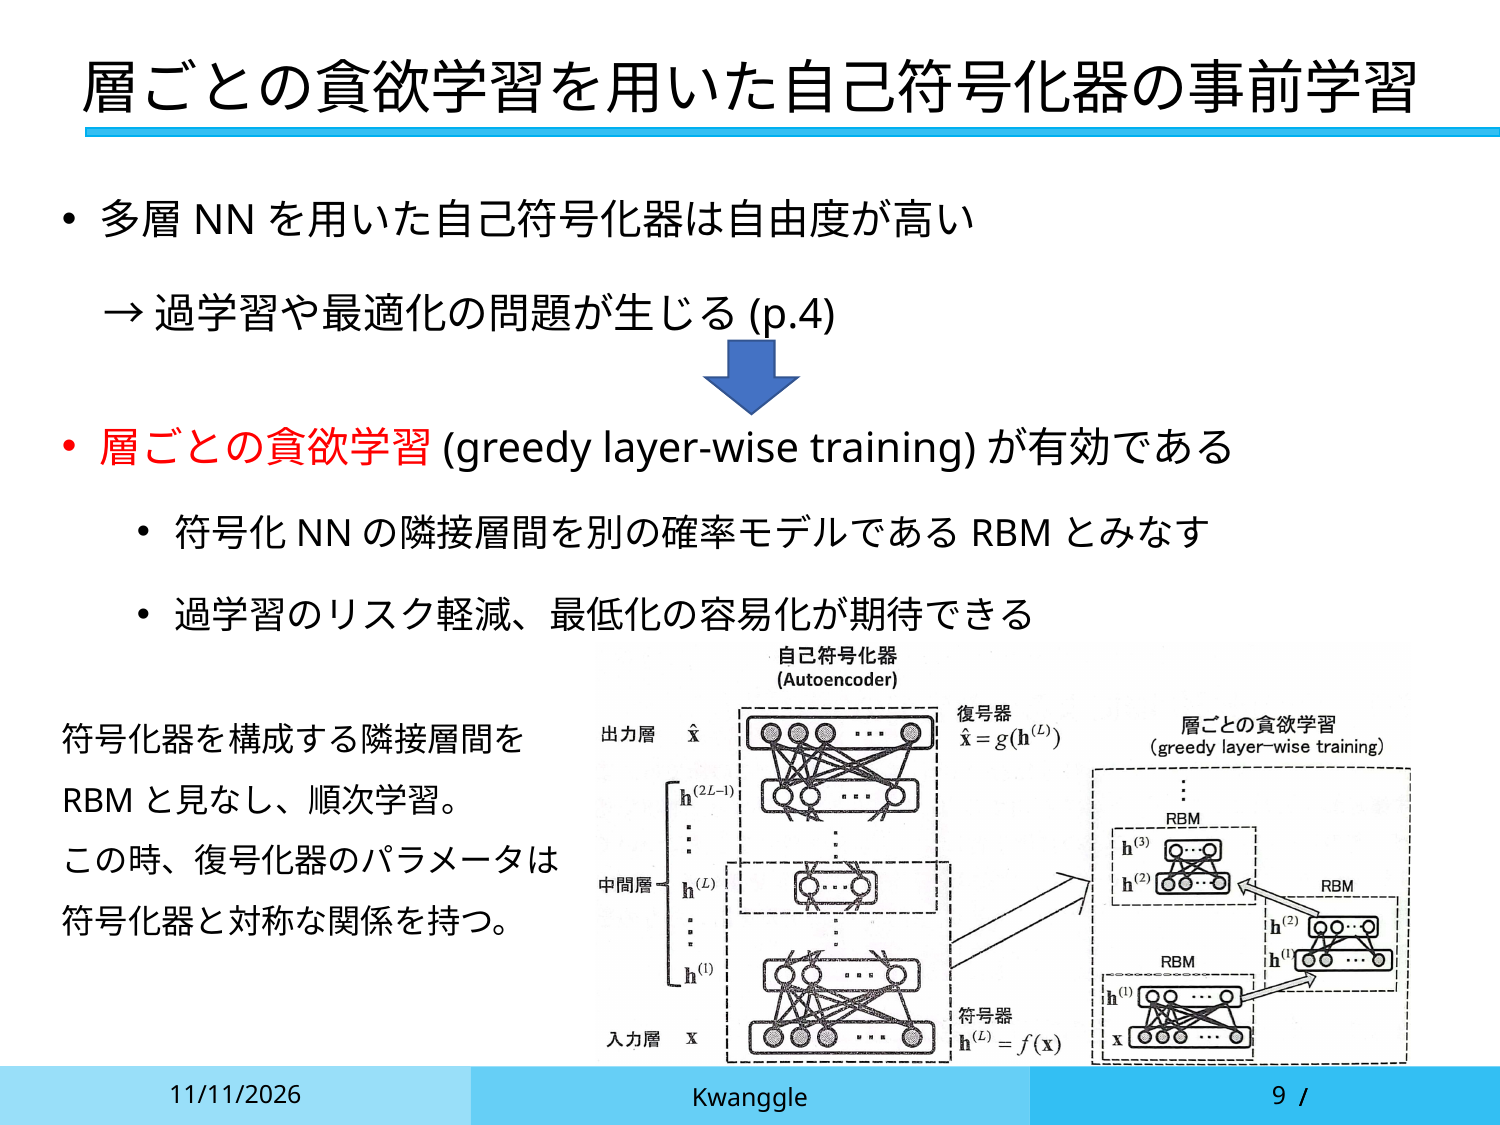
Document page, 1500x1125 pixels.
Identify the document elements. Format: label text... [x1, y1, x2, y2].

slide_number 9 [1228, 1066, 1302, 1125]
title 層ごとの貪欲学習を用いた自己符号化器の事前学習 [66, 23, 1462, 155]
text_box [702, 339, 801, 416]
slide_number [66, 1065, 405, 1125]
footer Kwanggle [496, 1066, 1004, 1125]
picture [595, 642, 1411, 1066]
